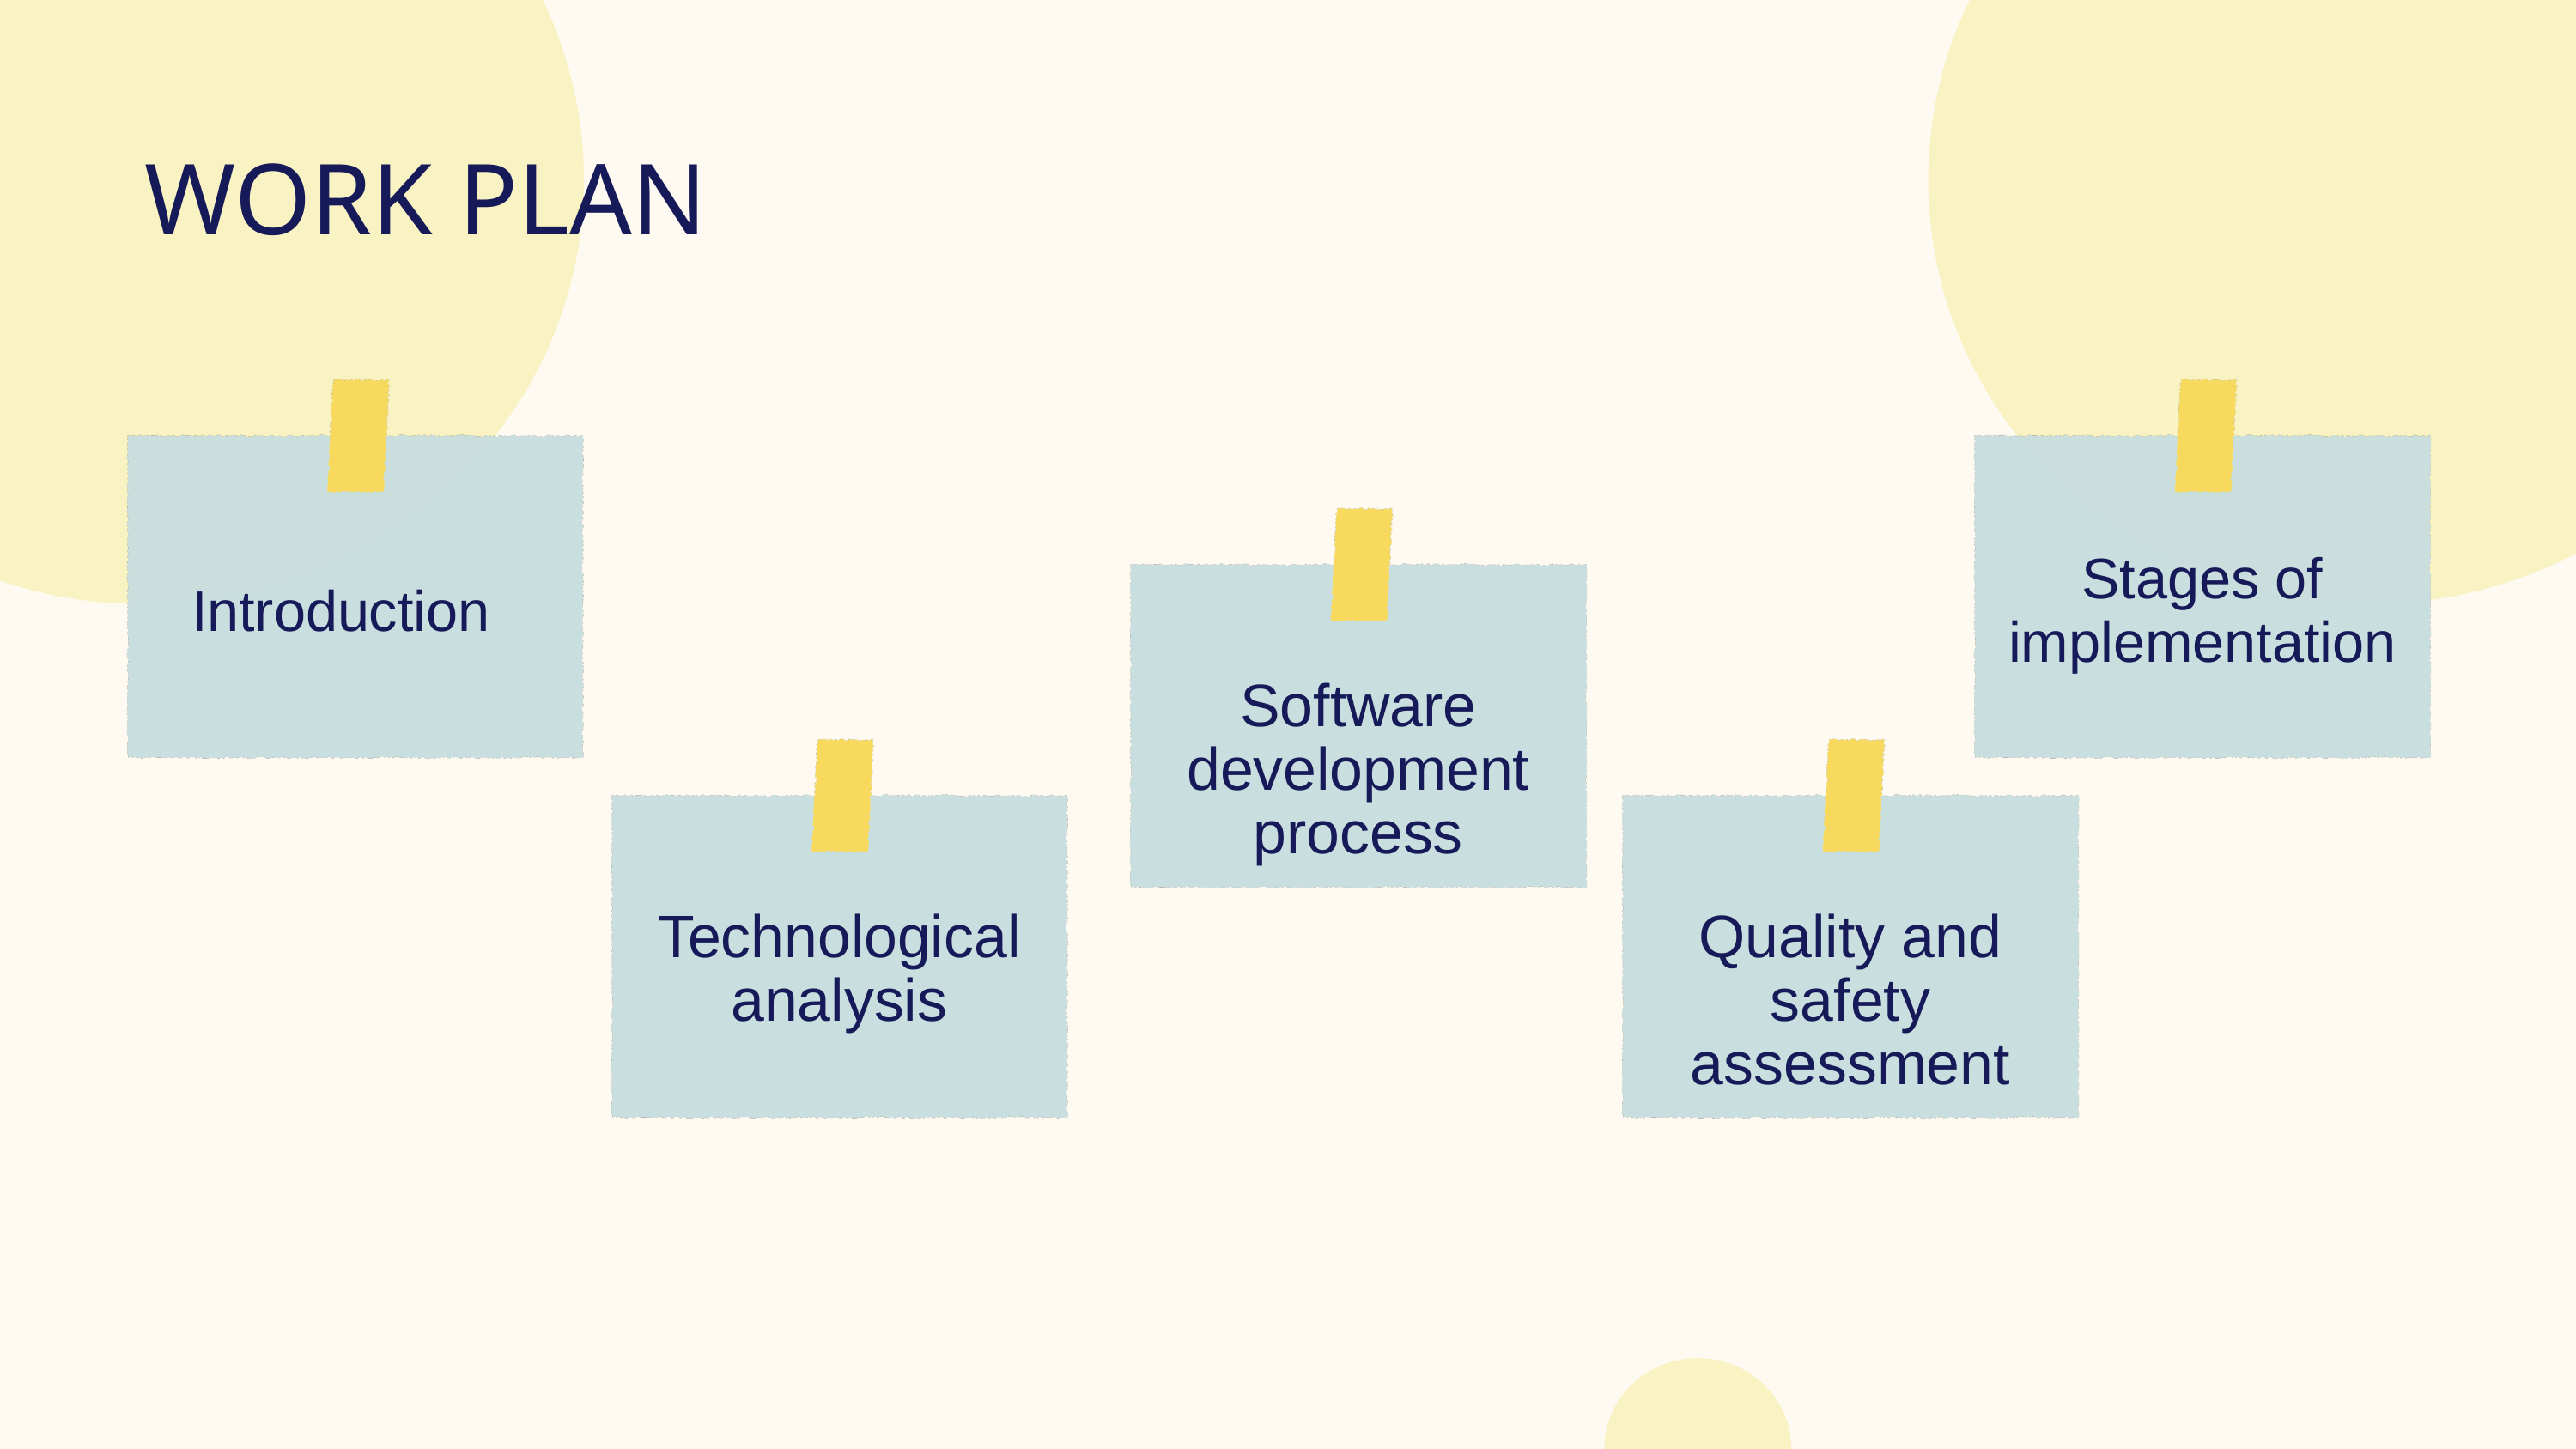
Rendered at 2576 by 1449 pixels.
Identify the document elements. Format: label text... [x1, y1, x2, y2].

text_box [1928, 0, 2576, 605]
text_box [1973, 611, 2432, 760]
text_box [611, 738, 1068, 1119]
text_box [126, 610, 584, 760]
text_box [1129, 507, 1588, 888]
text_box Technological analysis [637, 906, 1042, 1034]
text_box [1604, 1357, 1792, 1449]
text_box [1621, 738, 2080, 1119]
text_box WORK PLAN [588, 149, 933, 255]
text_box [0, 0, 585, 605]
text_box Introduction [180, 611, 502, 643]
text_box Software development process [1157, 675, 1560, 866]
text_box Quality and safety assessment [1649, 906, 2052, 1097]
text_box Stages of implementation [2001, 611, 2404, 674]
